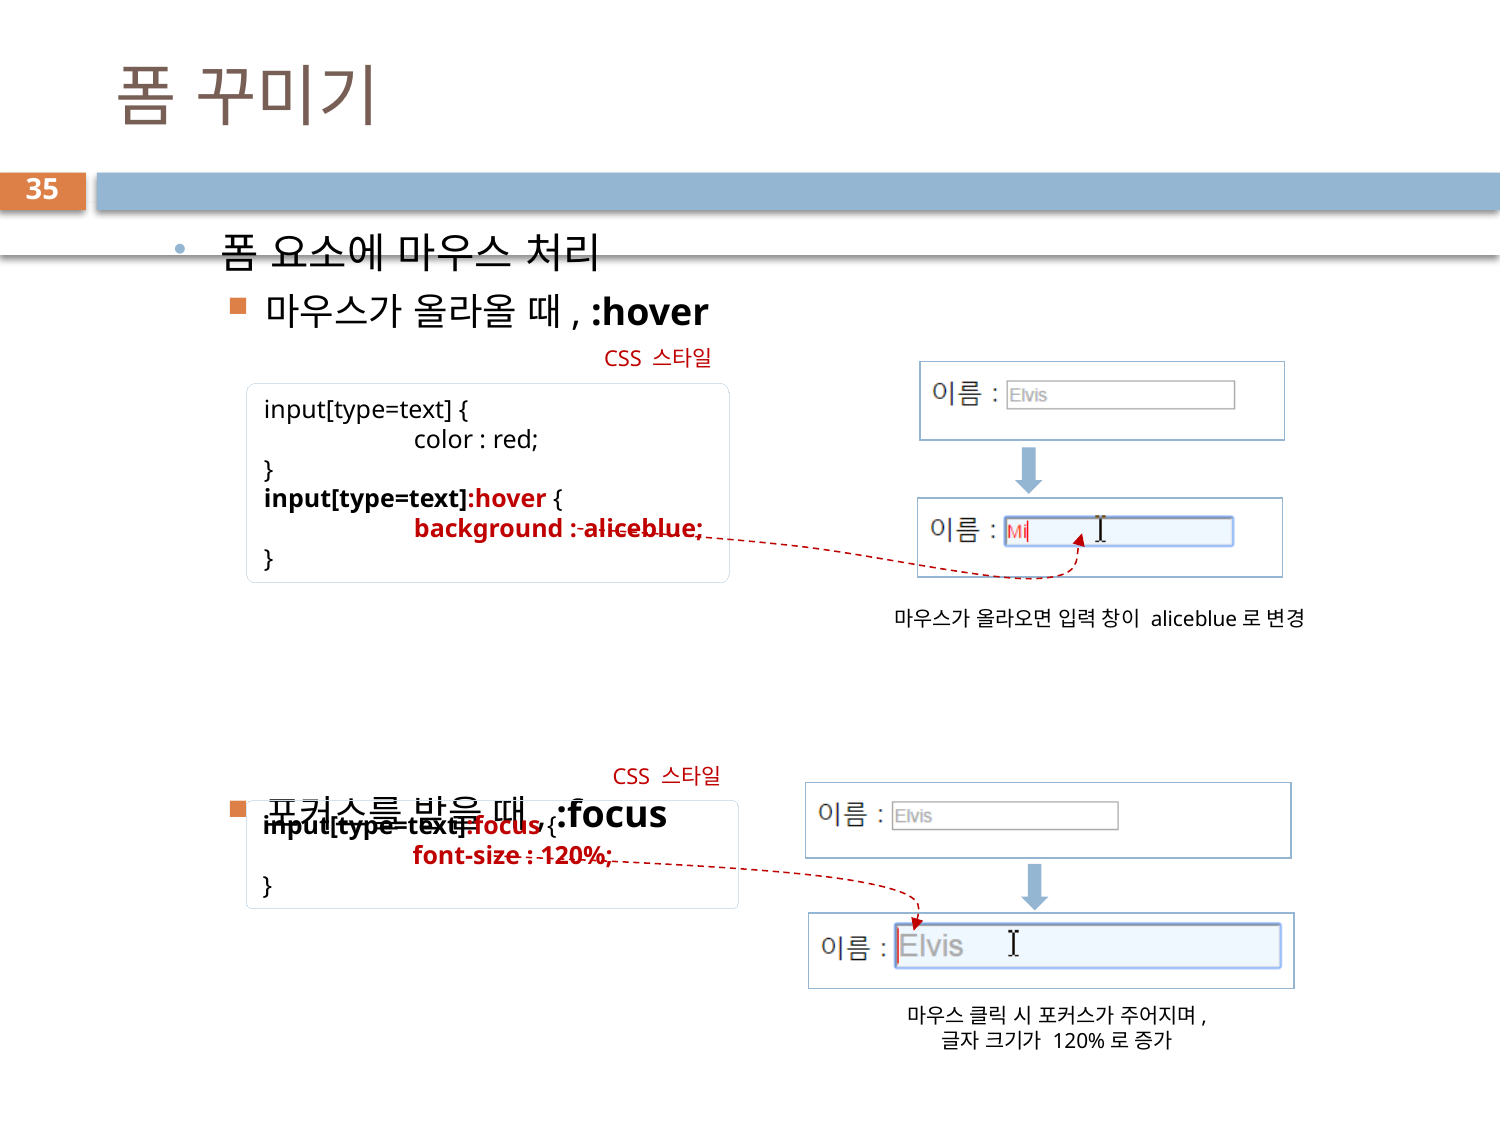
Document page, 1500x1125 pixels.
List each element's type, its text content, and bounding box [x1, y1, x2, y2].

title 폼 꾸미기 [100, 37, 1438, 149]
slide_number 35 [0, 170, 87, 211]
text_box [246, 754, 1294, 1058]
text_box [246, 337, 1349, 648]
list 폼 요소에 마우스 처리 마우스가 올라올 때, :hover 포커스를 받을 때, :focus [100, 219, 1438, 1047]
